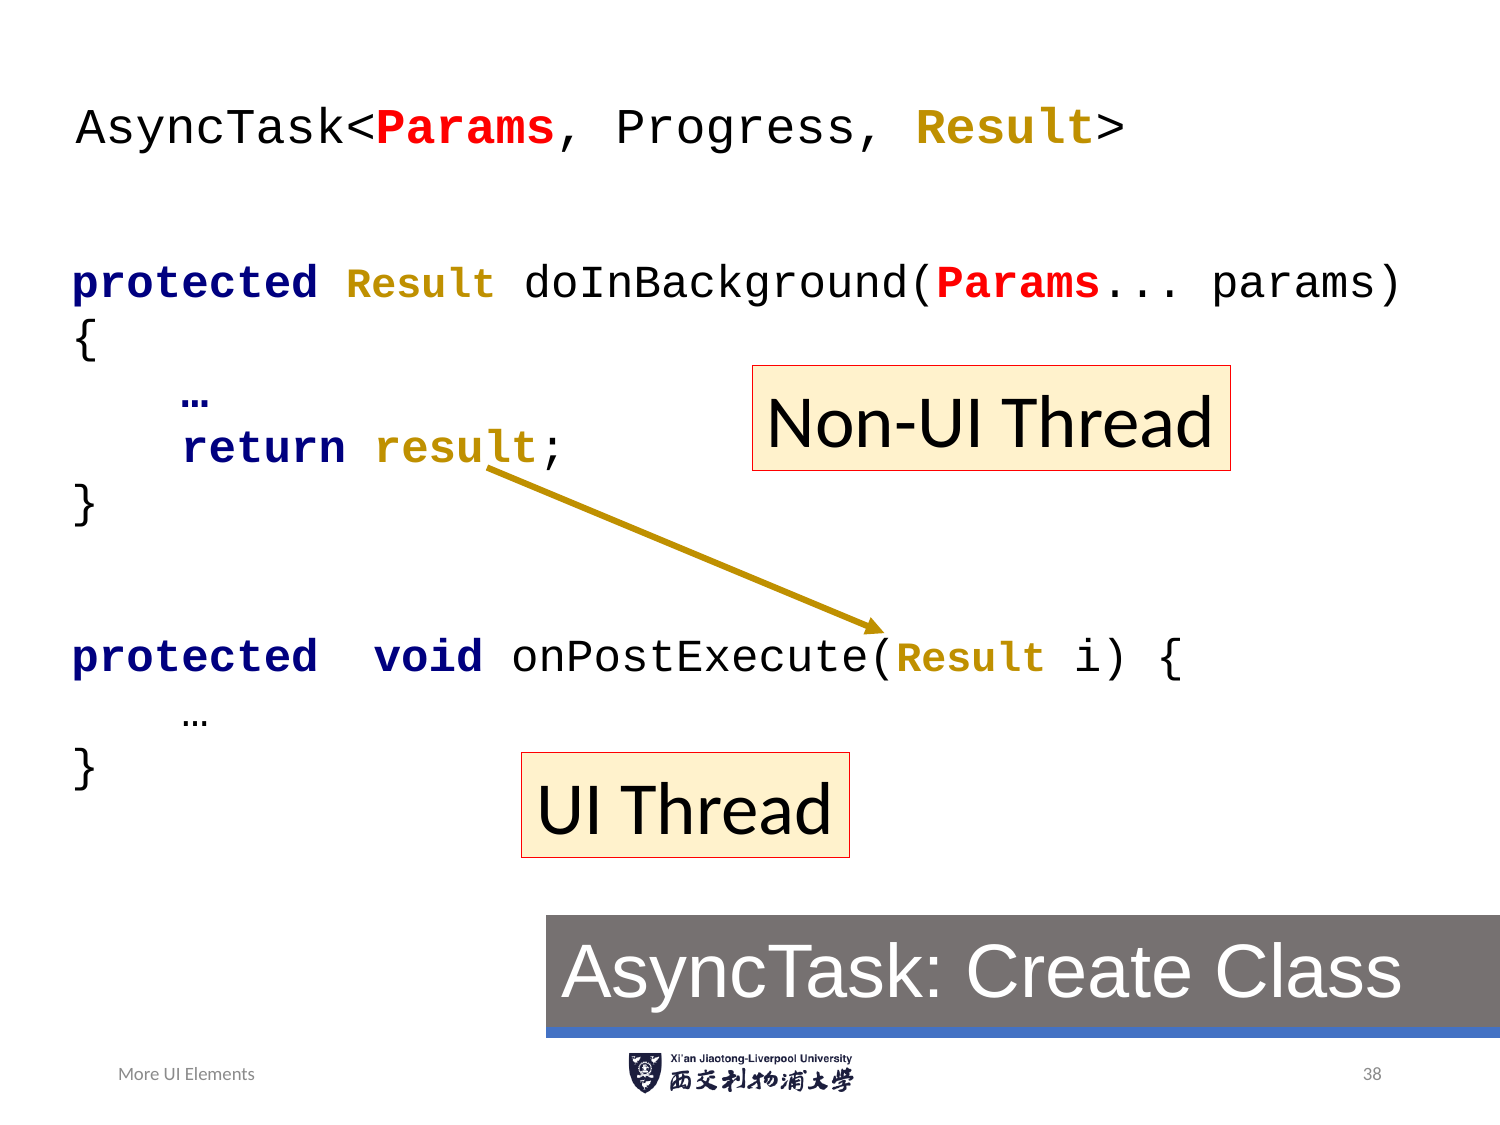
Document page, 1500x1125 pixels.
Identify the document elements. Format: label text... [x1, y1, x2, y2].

text_box UI Thread [521, 752, 850, 858]
slide_number More UI Elements [103, 1042, 441, 1103]
picture [625, 1049, 857, 1096]
text_box AsyncTask<Params, Progress, Result> [60, 86, 1141, 162]
slide_number 38 [1059, 1042, 1397, 1103]
text_box protected void onPostExecute(Result i) { … } [56, 618, 1366, 799]
text_box Non-UI Thread [752, 365, 1231, 471]
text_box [486, 467, 885, 634]
text_box protected Result doInBackground(Params... params) { … return result; } [56, 244, 1444, 534]
text_box AsyncTask: Create Class [546, 915, 1500, 1027]
